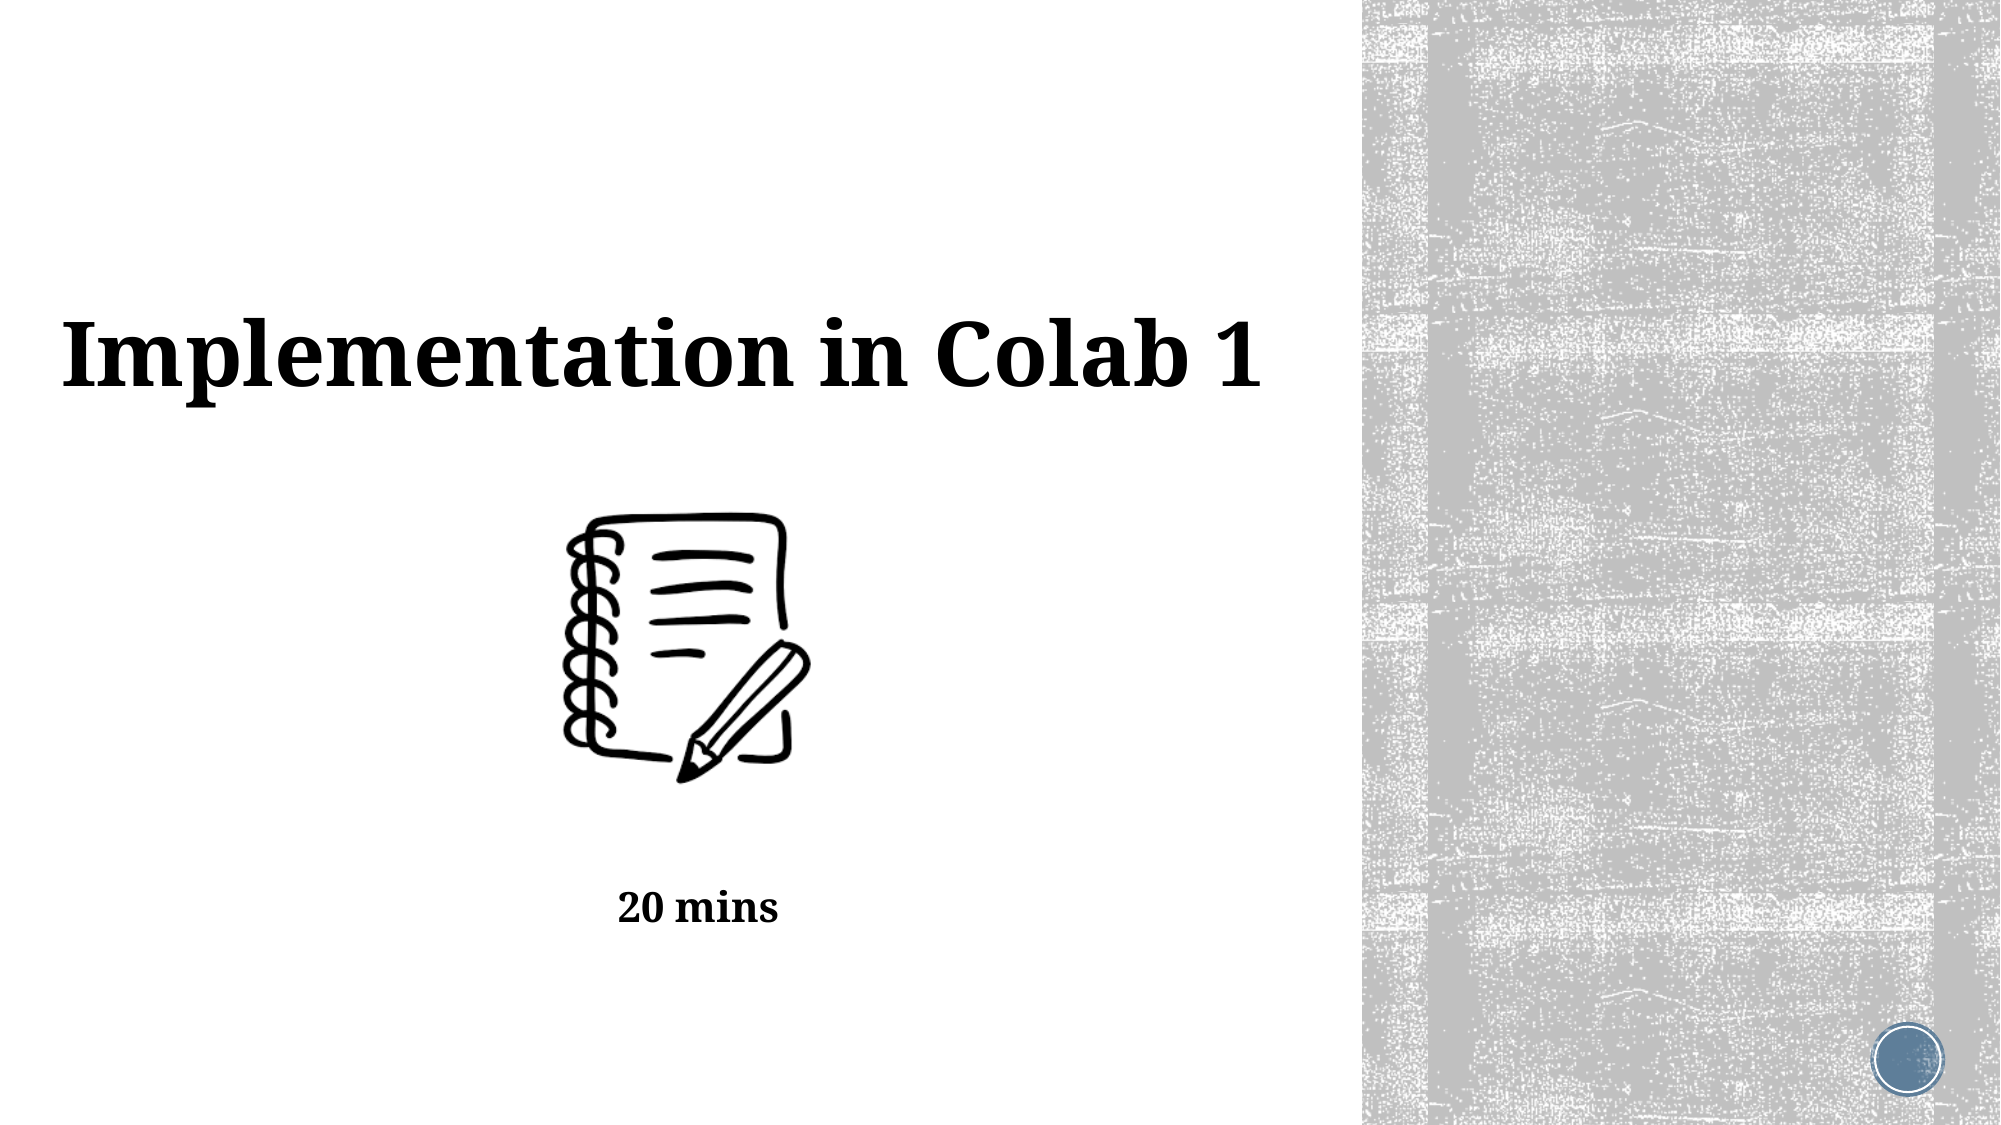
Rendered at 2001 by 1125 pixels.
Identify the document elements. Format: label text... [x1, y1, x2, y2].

title 20 mins [556, 857, 842, 955]
picture [1870, 1021, 1946, 1097]
title Implementation in Colab 1 [45, 242, 1703, 459]
picture [542, 504, 831, 793]
